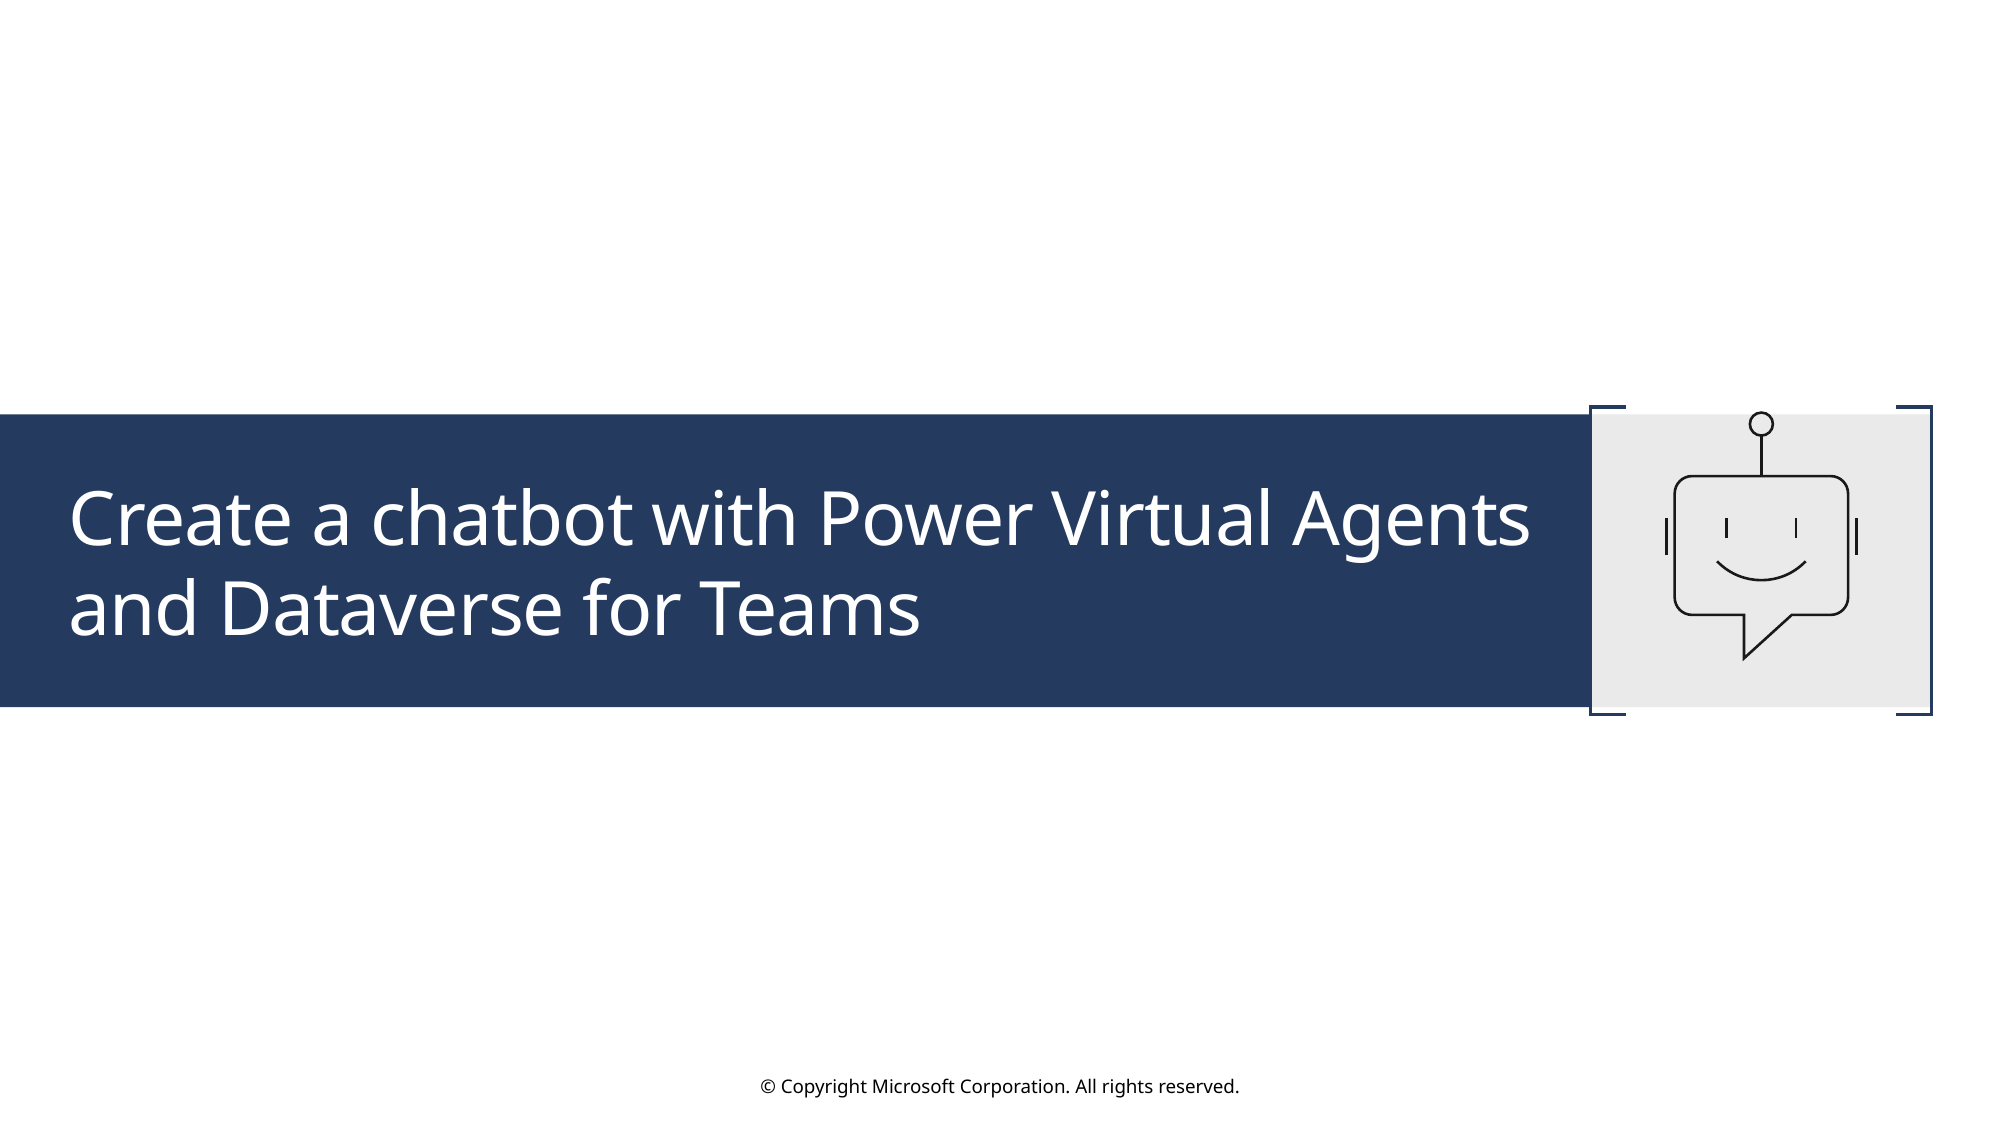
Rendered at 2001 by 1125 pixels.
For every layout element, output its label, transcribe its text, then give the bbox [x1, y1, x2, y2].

text_box [1674, 412, 1849, 659]
title Create a chatbot with Power Virtual Agents and Dataverse for Teams [68, 414, 1577, 708]
